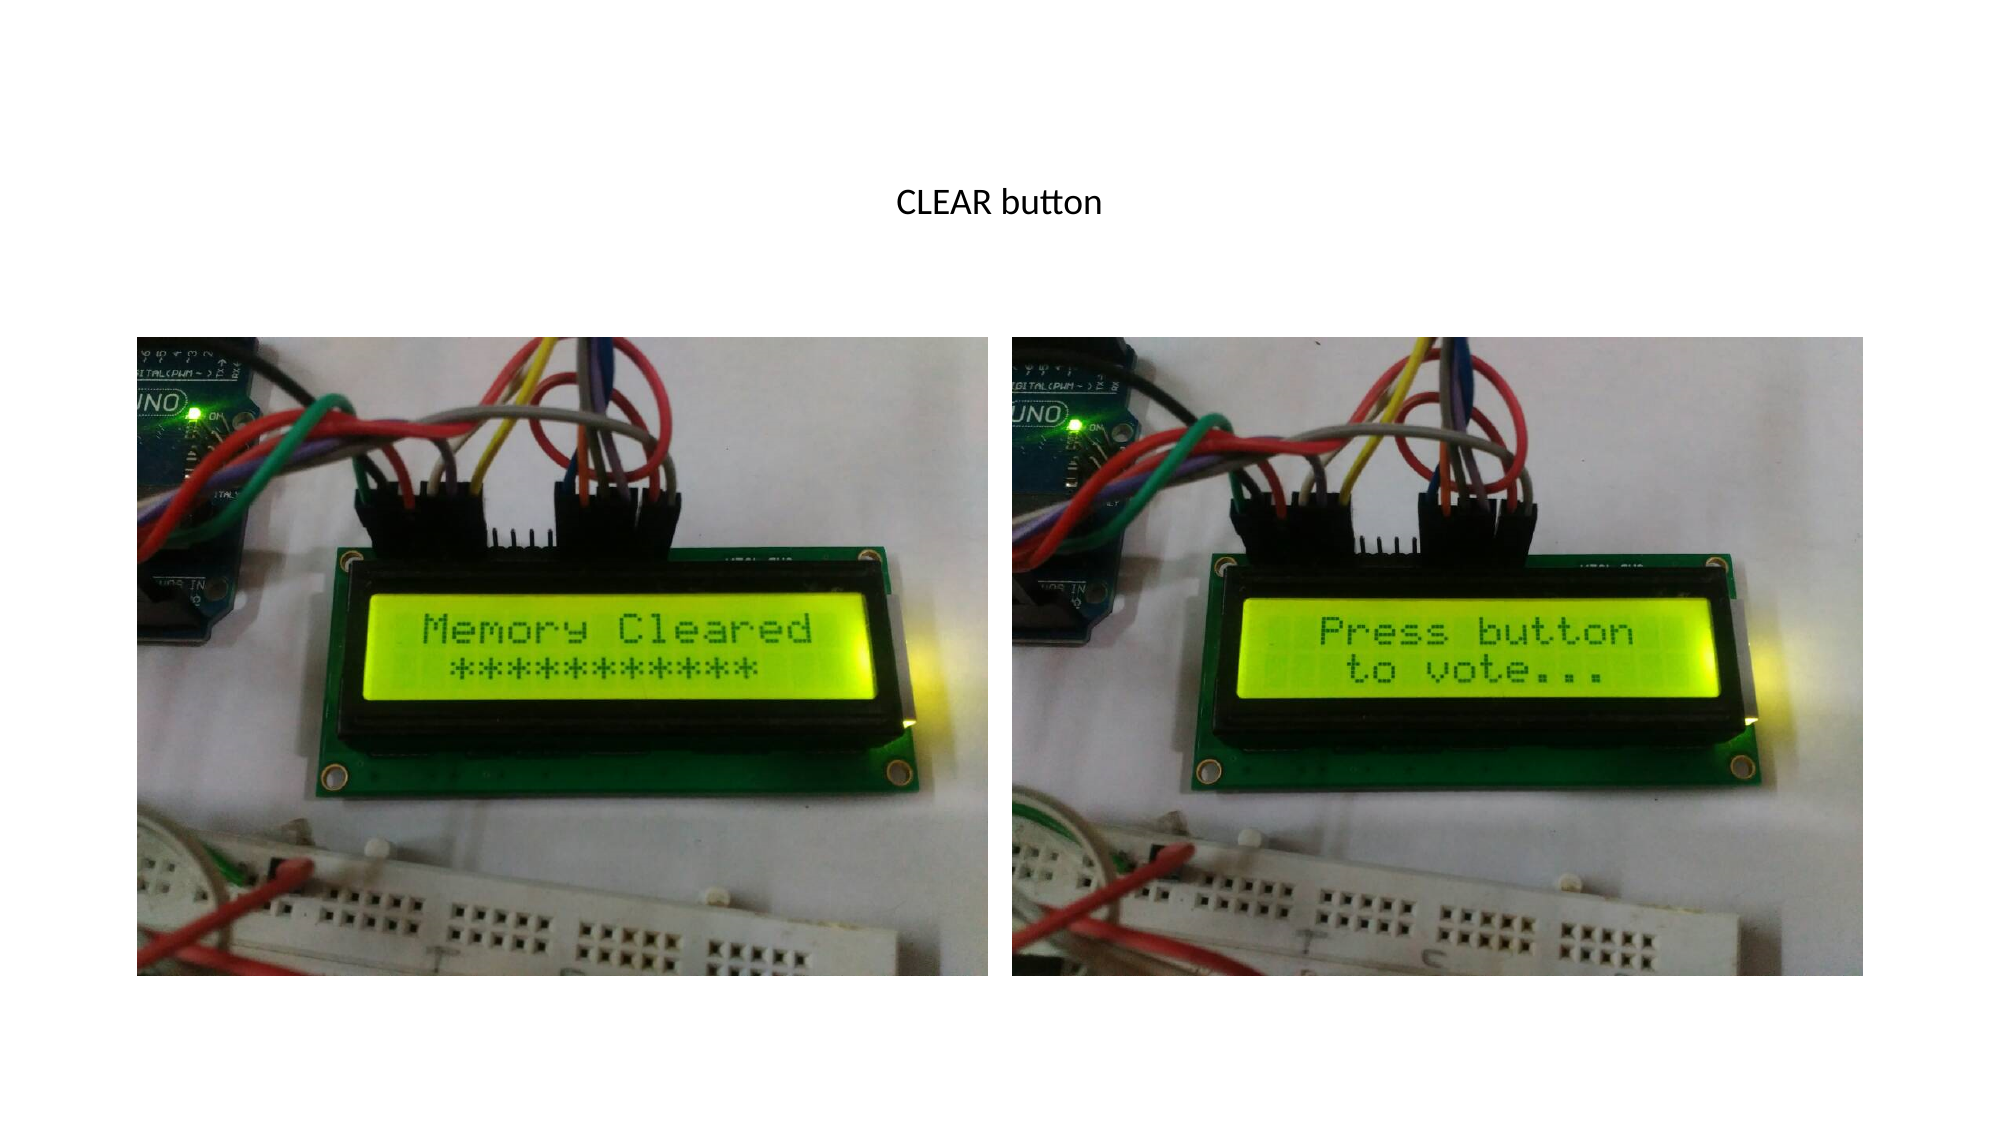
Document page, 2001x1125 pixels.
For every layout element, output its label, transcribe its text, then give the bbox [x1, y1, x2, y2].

text_box CLEAR button [881, 169, 1119, 230]
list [1012, 337, 1863, 976]
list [137, 337, 988, 976]
